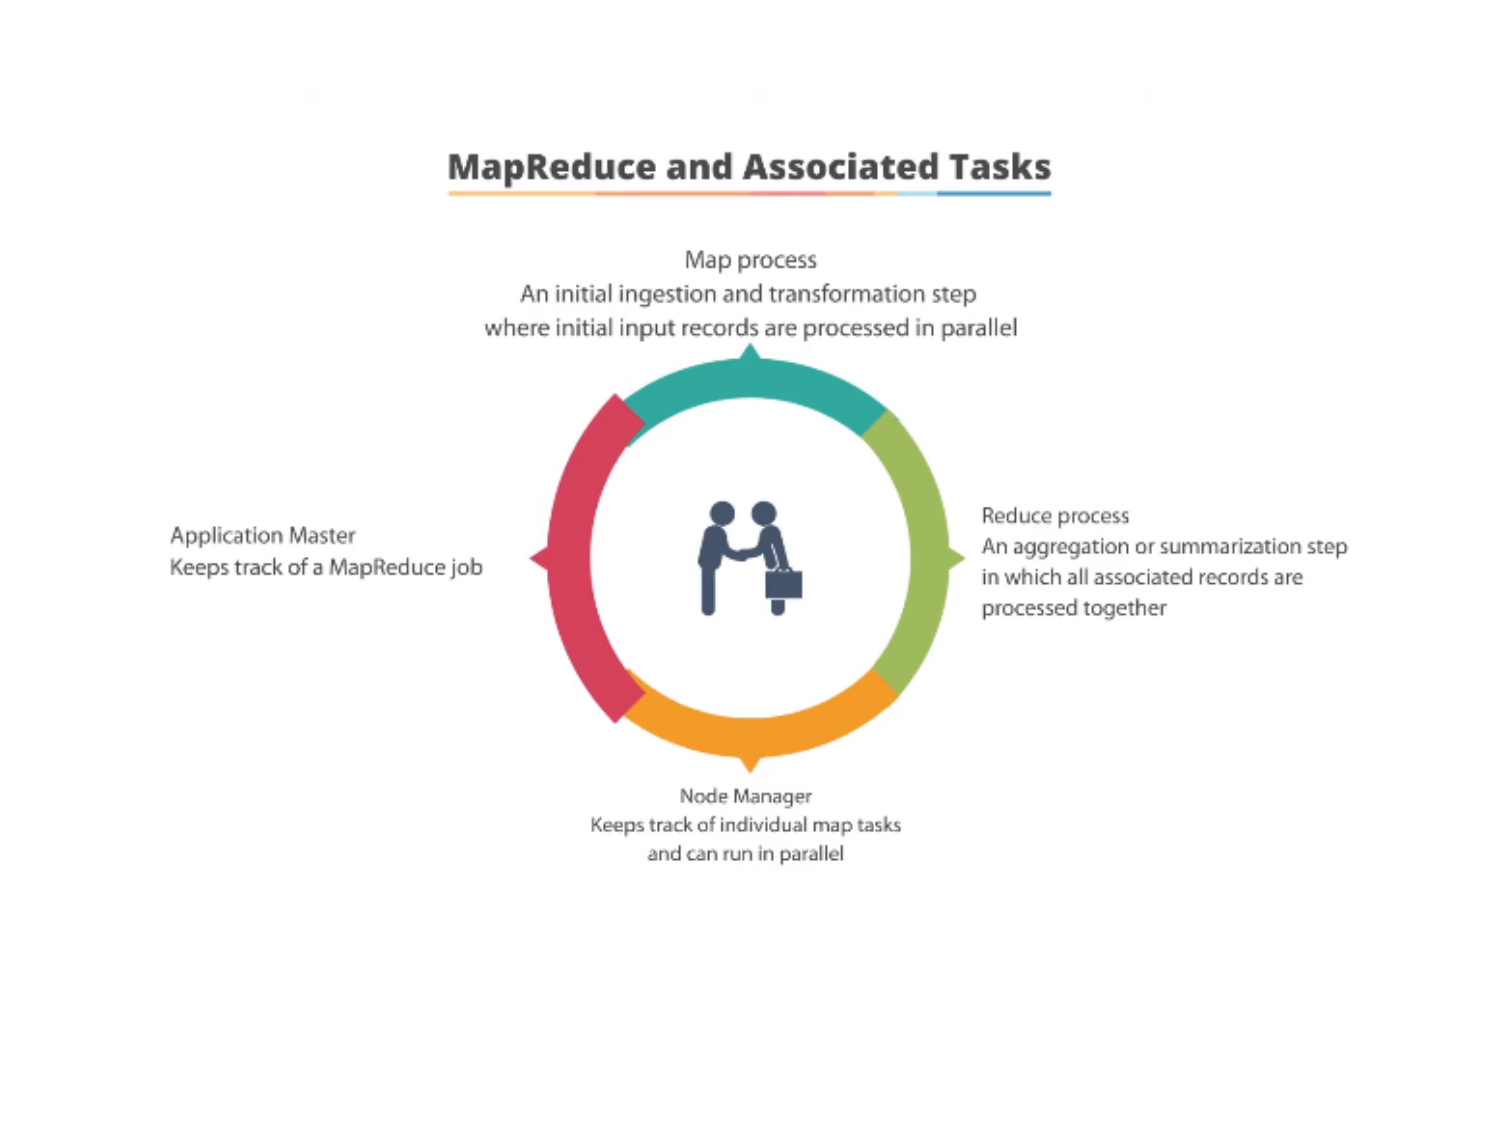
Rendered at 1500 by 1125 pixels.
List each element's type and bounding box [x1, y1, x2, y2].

list [49, 87, 1426, 1026]
